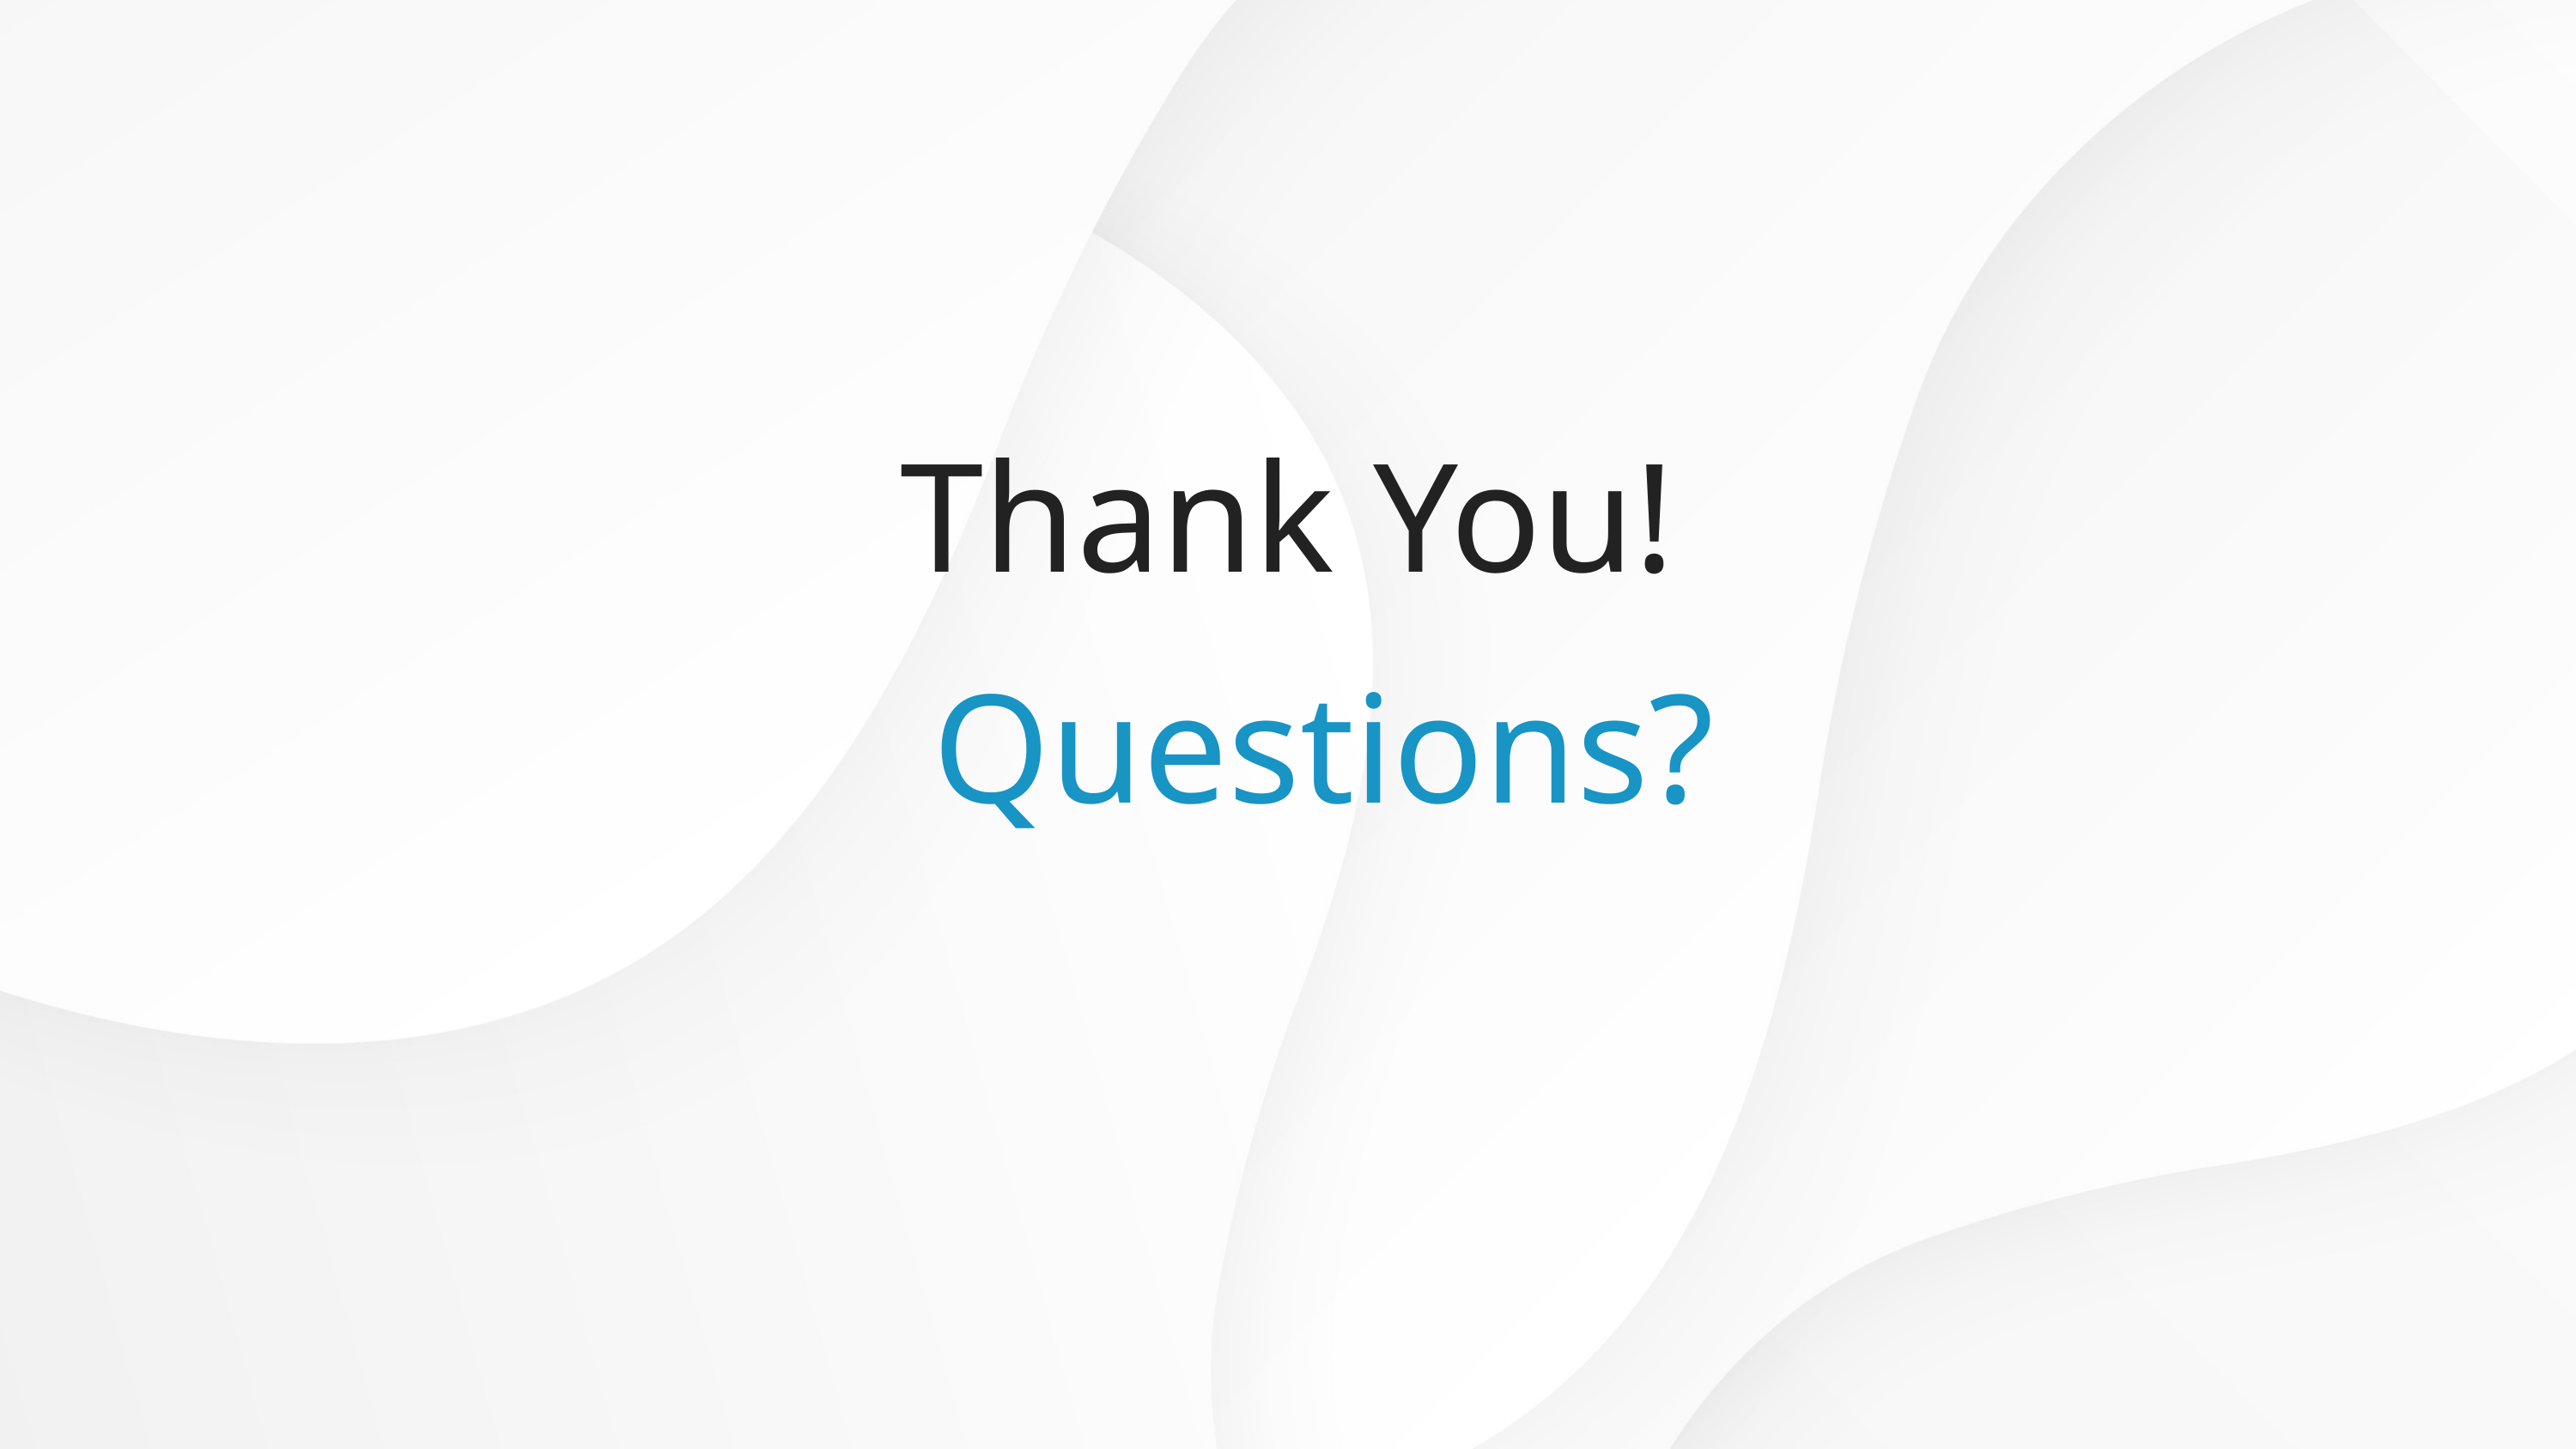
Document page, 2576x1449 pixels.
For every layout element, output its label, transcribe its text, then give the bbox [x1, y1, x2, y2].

text_box Thank You! [758, 440, 1818, 603]
text_box Questions? [793, 670, 1854, 834]
text_box [0, 0, 2576, 1449]
